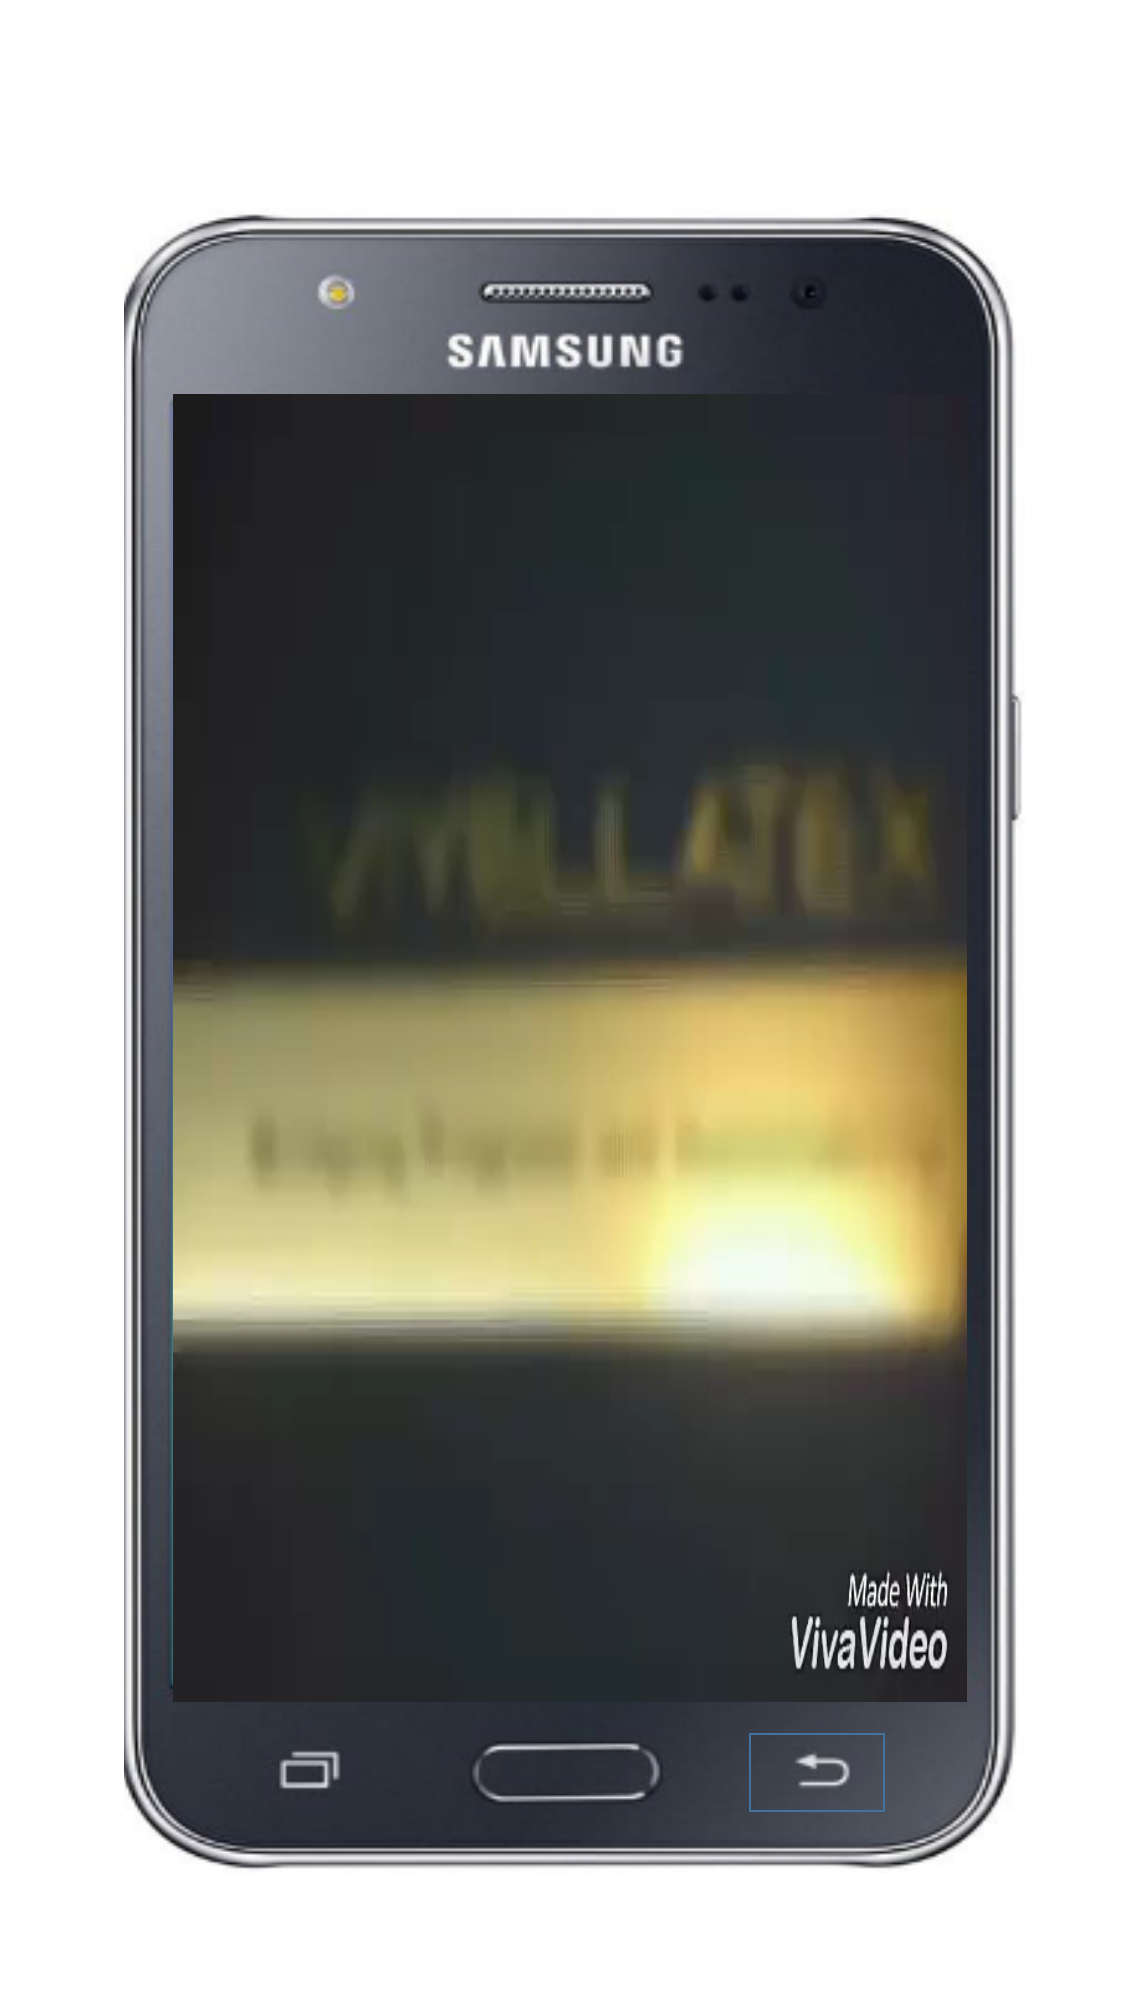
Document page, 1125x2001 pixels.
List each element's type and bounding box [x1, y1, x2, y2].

picture [124, 208, 1025, 1874]
text_box [172, 393, 968, 1703]
